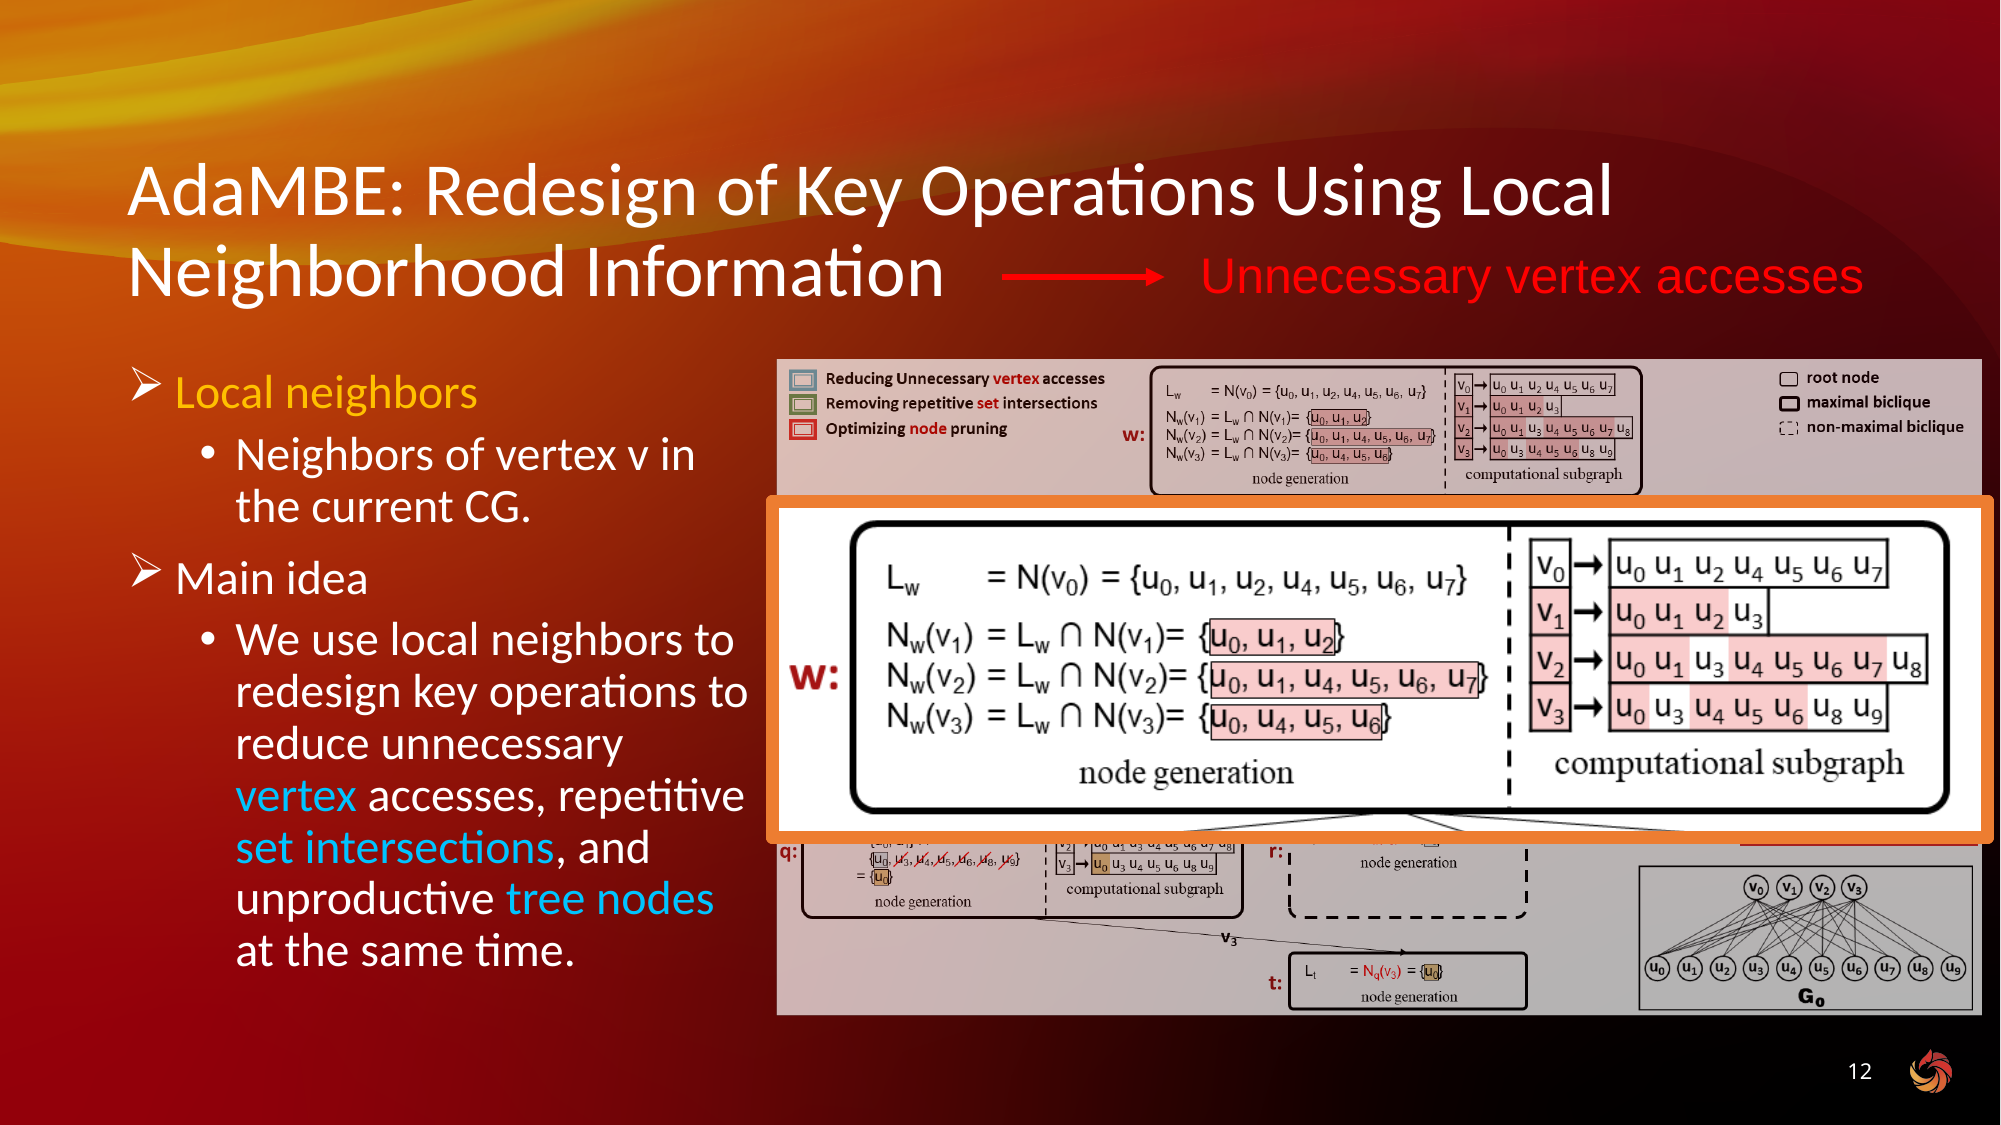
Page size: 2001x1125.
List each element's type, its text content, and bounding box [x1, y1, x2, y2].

list Local neighbors Neighbors of vertex v in the current CG. Main idea We use local neighbors to redesign key operations to reduce unnecessary vertex accesses, repetitive set intersections, and unproductive tree nodes at the same time. [112, 360, 764, 1021]
text_box Unnecessary vertex accesses [1185, 236, 1888, 311]
title AdaMBE: Redesign of Key Operations Using Local Neighborhood Information [112, 125, 1888, 338]
picture [0, 0, 2001, 1125]
